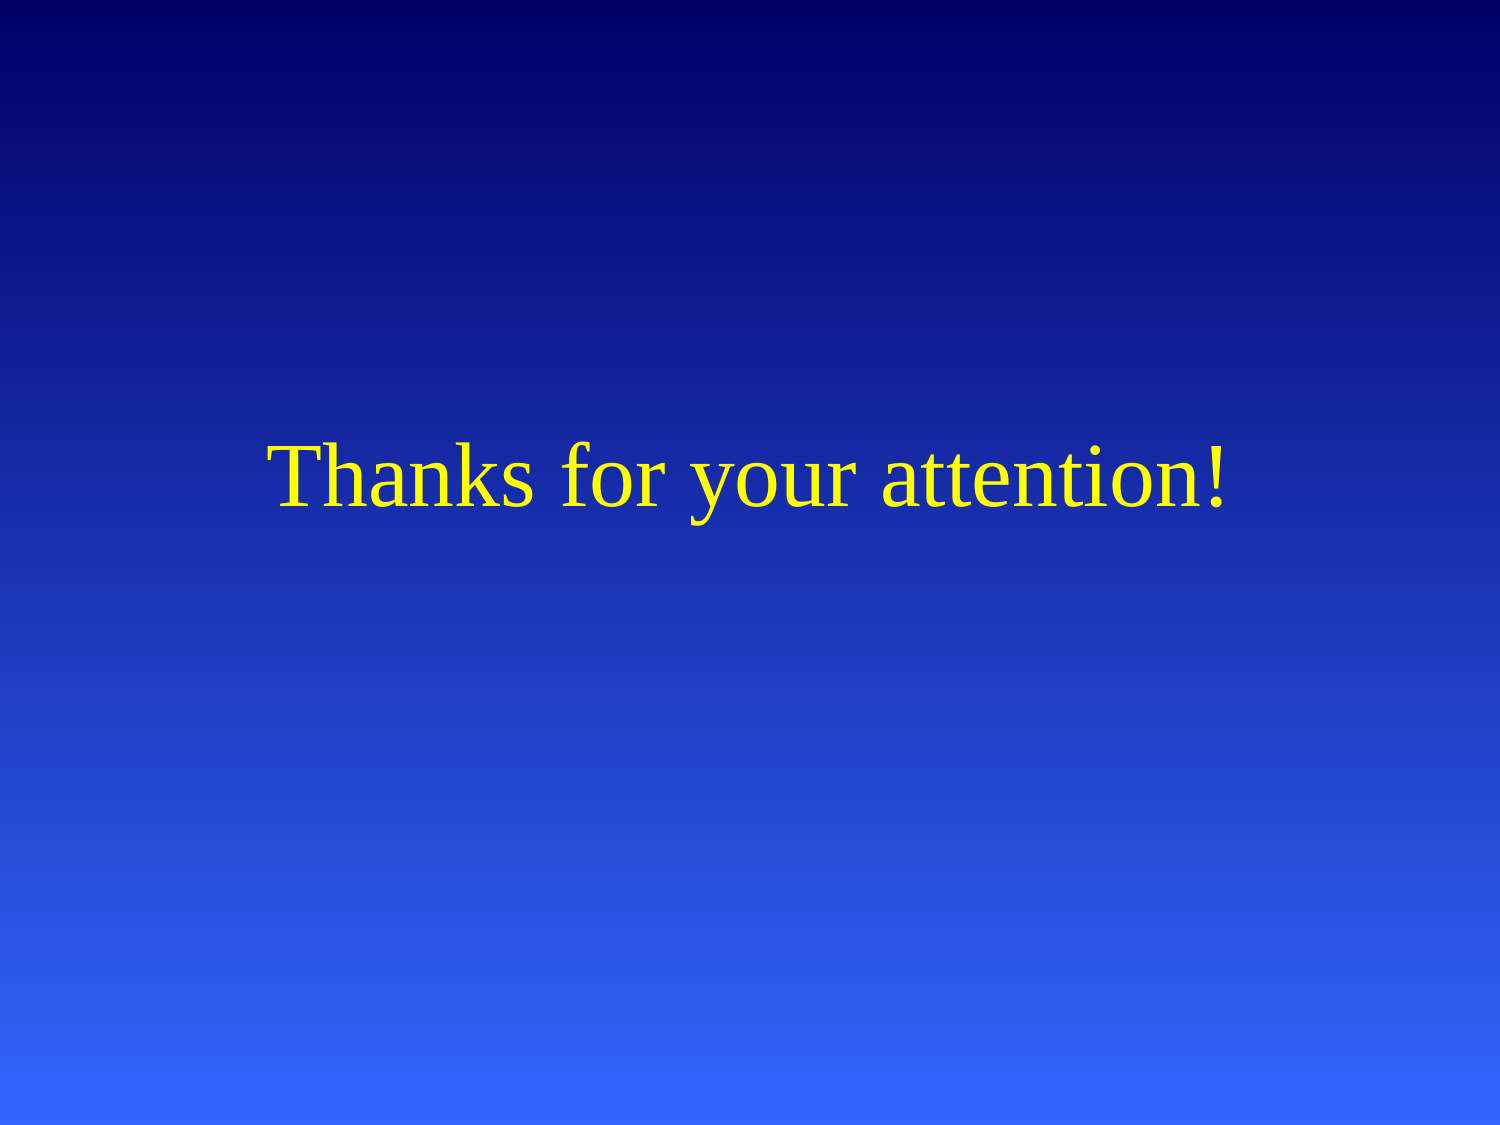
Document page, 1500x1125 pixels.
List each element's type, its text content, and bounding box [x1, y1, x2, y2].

title Thanks for your attention! [112, 349, 1388, 591]
